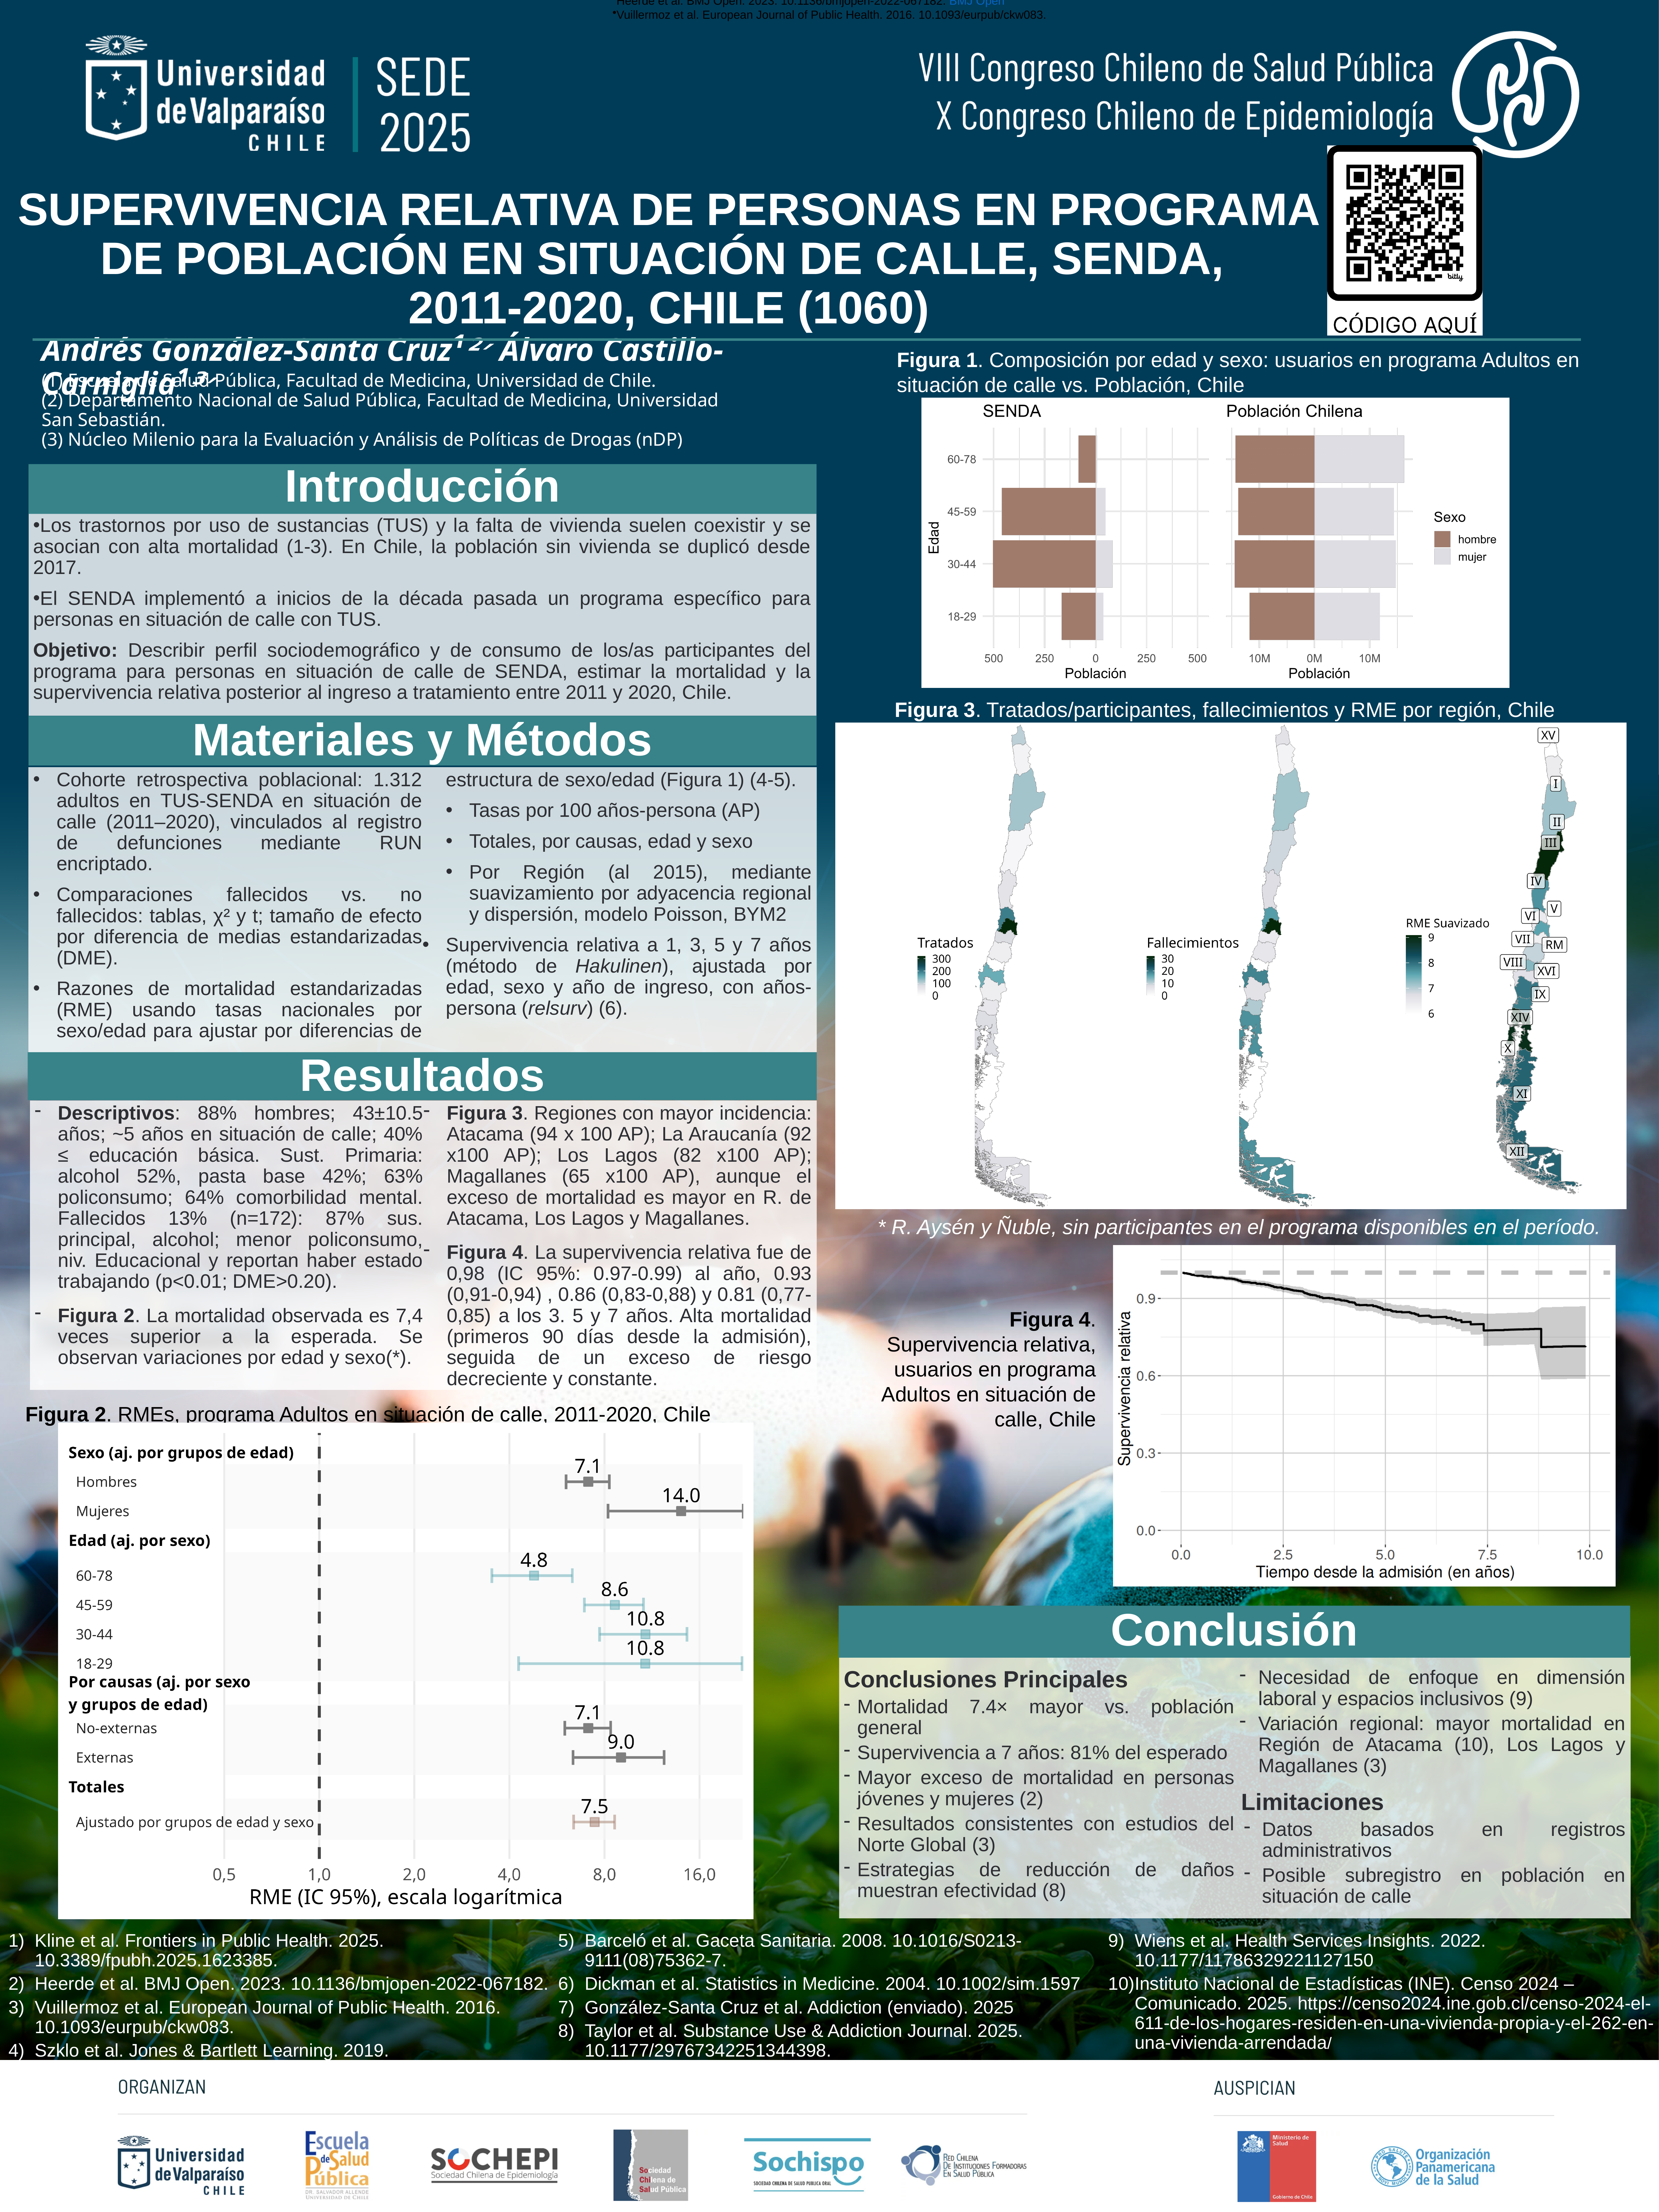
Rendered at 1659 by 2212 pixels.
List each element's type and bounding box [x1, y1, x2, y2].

picture [1328, 145, 1483, 335]
text_box [0, 0, 1659, 2212]
picture [58, 1423, 753, 1919]
picture [922, 398, 1509, 688]
picture [835, 723, 1627, 1209]
picture [1113, 1245, 1616, 1587]
